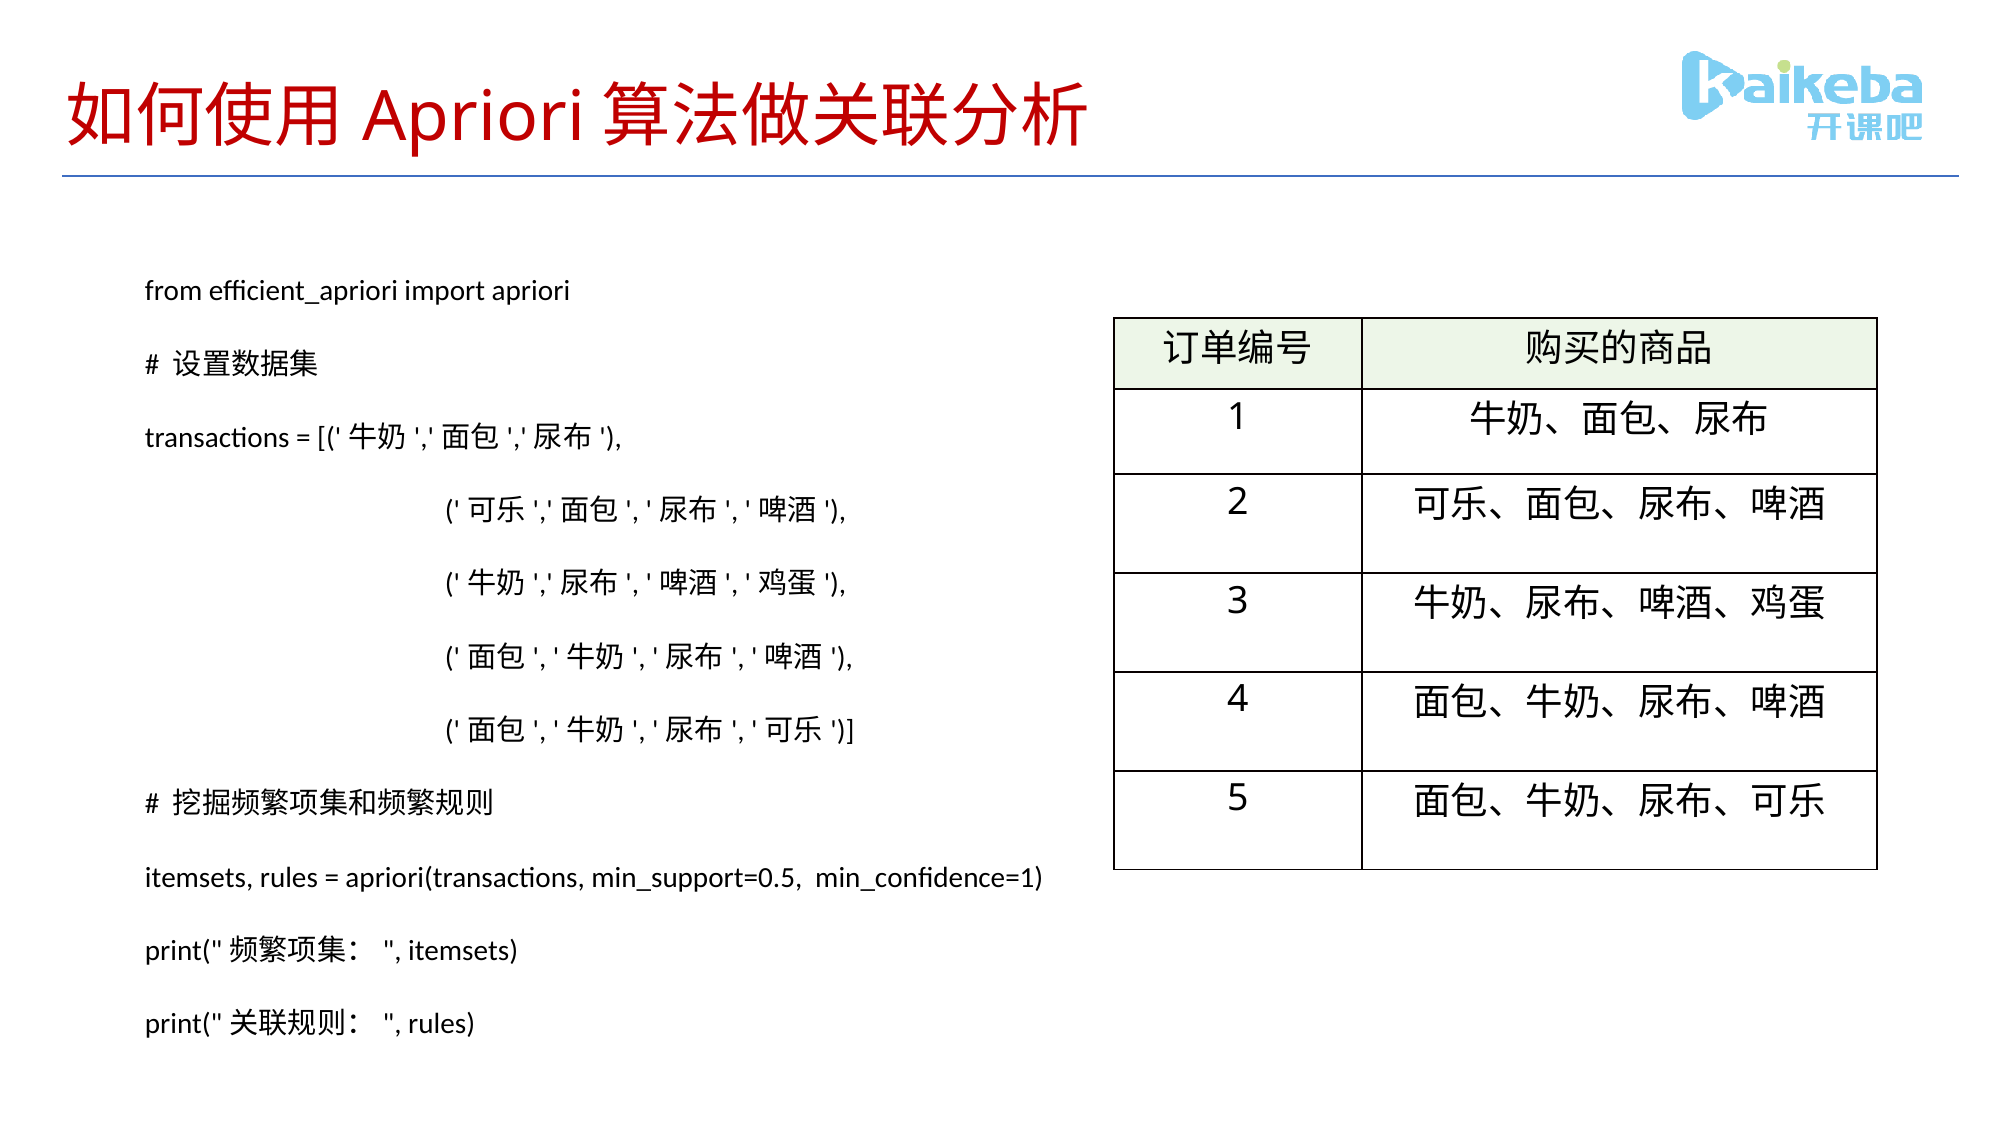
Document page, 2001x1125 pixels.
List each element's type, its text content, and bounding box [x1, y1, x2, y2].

table_header 购买的商品 [1363, 319, 1876, 388]
title 如何使用Apriori算法做关联分析 [57, 59, 1728, 167]
table_cell 牛奶、面包、尿布 [1363, 390, 1876, 473]
table_cell 3 [1115, 574, 1361, 671]
list from efficient_apriori import apriori # 设置数据集 transactions = [('牛奶','面包','尿布'), ('可乐','面包', '尿布', '啤酒'), ('牛奶','尿布', '啤酒', '鸡蛋'), ('面包', '牛奶', '尿布', '啤酒'), ('面包', '牛奶', '尿布', '可乐')] # 挖掘频繁项集和频繁规则 itemsets, rules = apriori(transactions, min_support=0.5, min_confidence=1) print("频繁项集：", itemsets) print("关联规则：", rules) [136, 246, 1840, 1059]
table_cell 2 [1115, 475, 1361, 572]
table_cell 5 [1115, 772, 1361, 869]
title 关联规则算法 [1653, 21, 1950, 167]
table_cell 面包、牛奶、尿布、啤酒 [1363, 673, 1876, 770]
table_cell 4 [1115, 673, 1361, 770]
table_cell 可乐、面包、尿布、啤酒 [1363, 475, 1876, 572]
table_cell 1 [1115, 390, 1361, 473]
table_header 订单编号 [1115, 319, 1361, 388]
table_cell 面包、牛奶、尿布、可乐 [1363, 772, 1876, 869]
table_cell 牛奶、尿布、啤酒、鸡蛋 [1363, 574, 1876, 671]
